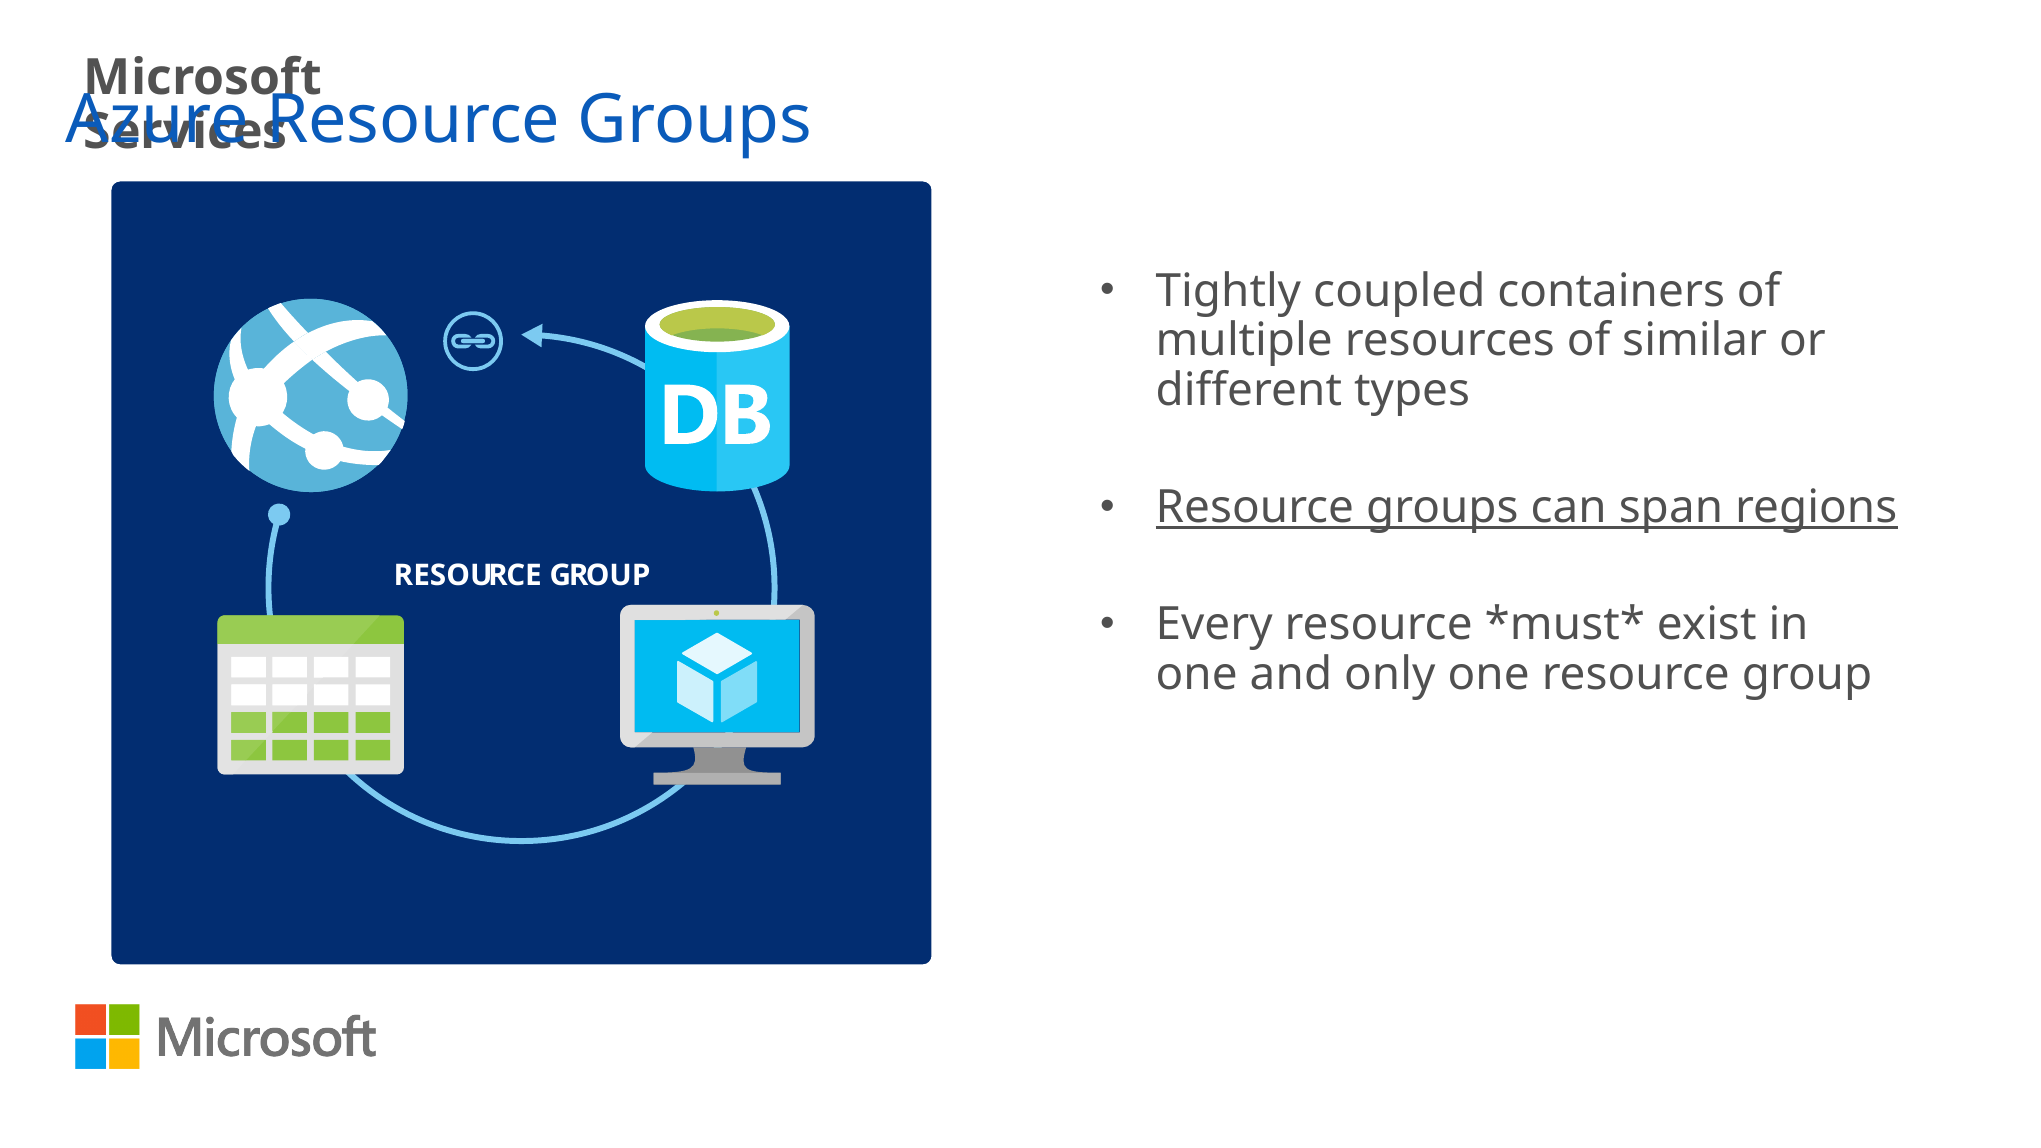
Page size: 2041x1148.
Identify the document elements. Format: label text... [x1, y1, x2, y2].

picture [75, 1004, 376, 1069]
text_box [107, 177, 936, 969]
text_box Tightly coupled containers of multiple resources of similar or different types Resource groups can span regions Every resource *must* exist in one and only one resource group [1075, 251, 1926, 766]
text_box Azure Resource Groups [50, 50, 1937, 166]
